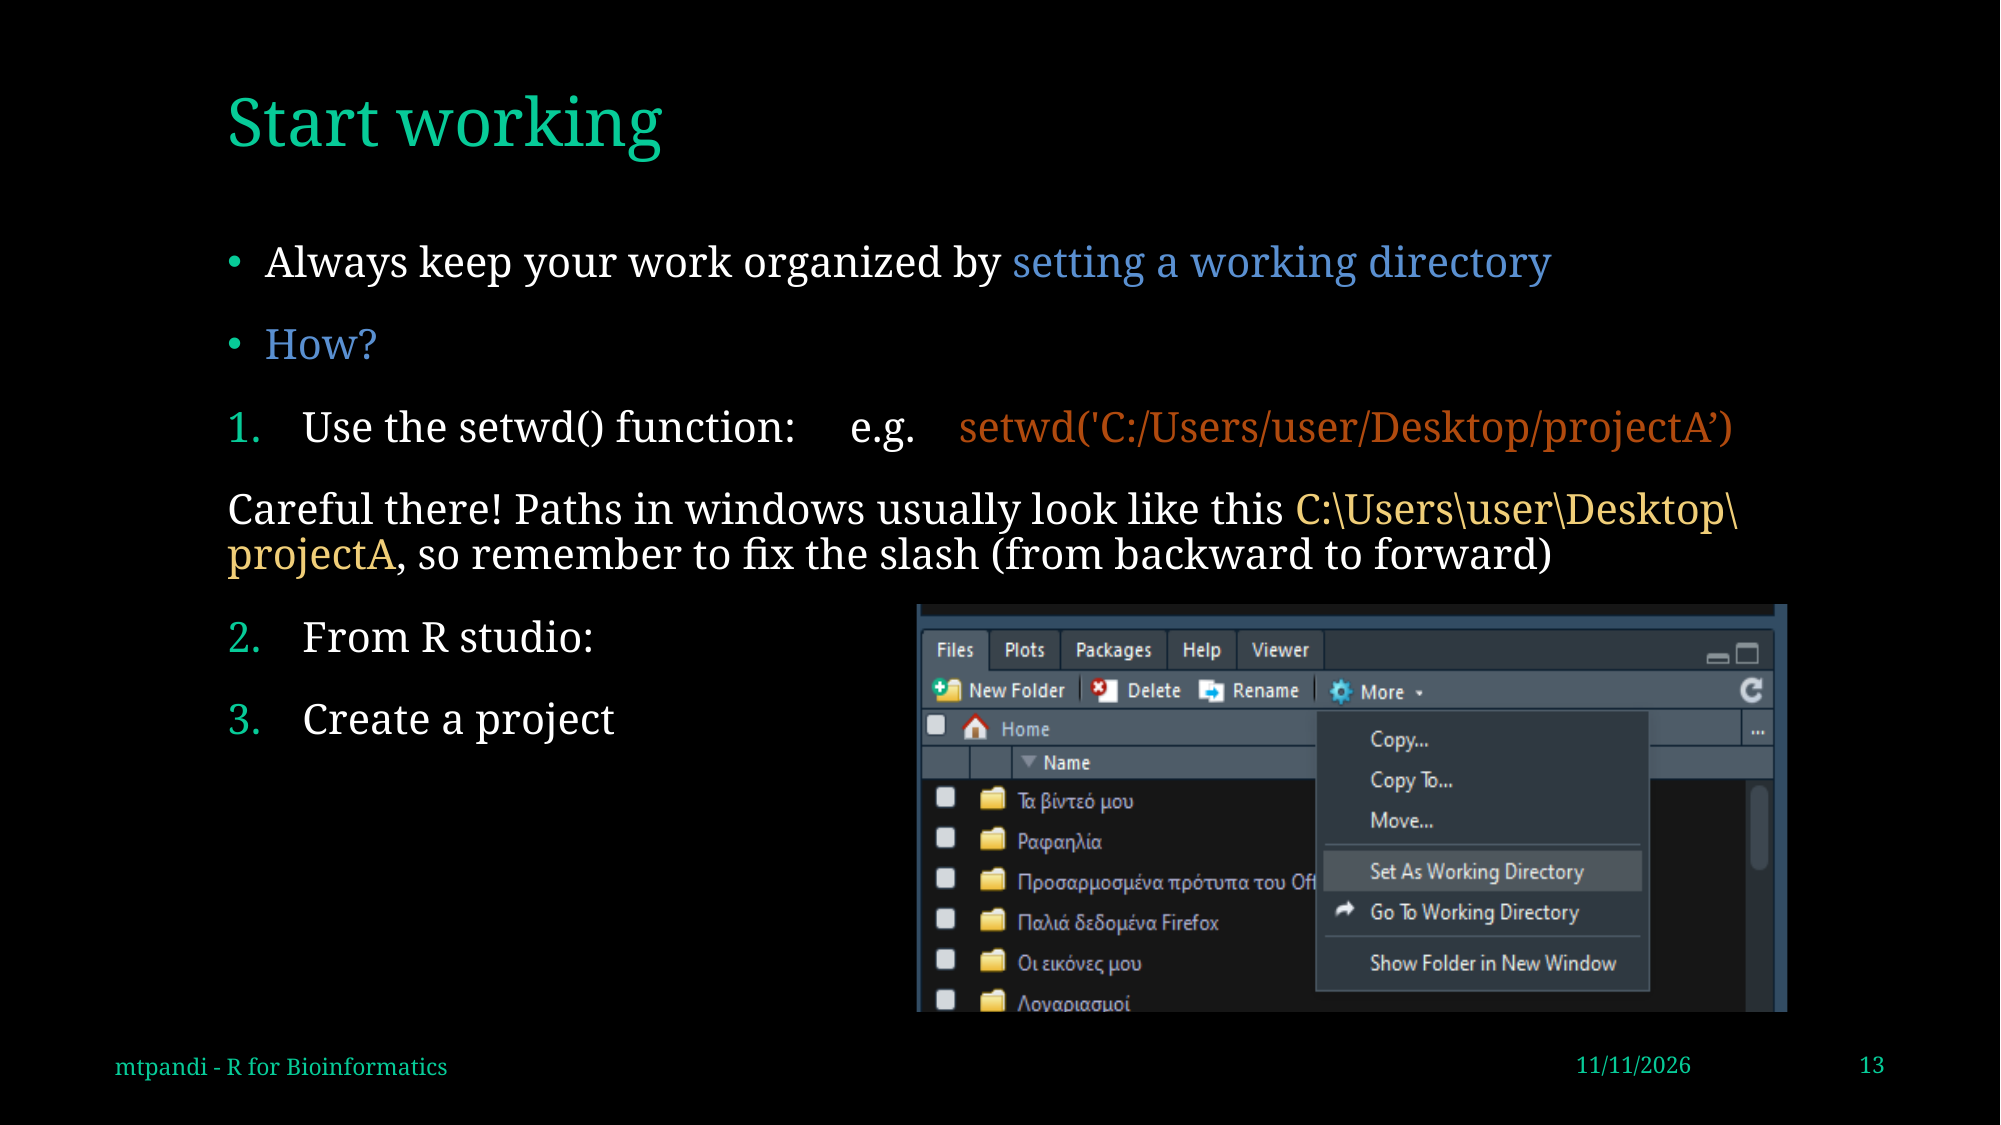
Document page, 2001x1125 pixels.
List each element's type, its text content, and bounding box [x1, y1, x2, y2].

picture [916, 604, 1788, 1012]
footer mtpandi - R for Bioinformatics [99, 1047, 1101, 1085]
title Start working [212, 0, 1788, 169]
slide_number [1545, 1047, 1707, 1085]
list Always keep your work organized by setting a working directory How? Use the setwd() function: e.g. setwd('C:/Users/user/Desktop/projectA’) Careful there! Paths in windows usually look like this C:\Users\user\Desktop\projectA, so remember to fix the slash (from backward to forward) From R studio: Create a project [212, 233, 1788, 947]
slide_number 13 [1764, 1047, 1900, 1085]
